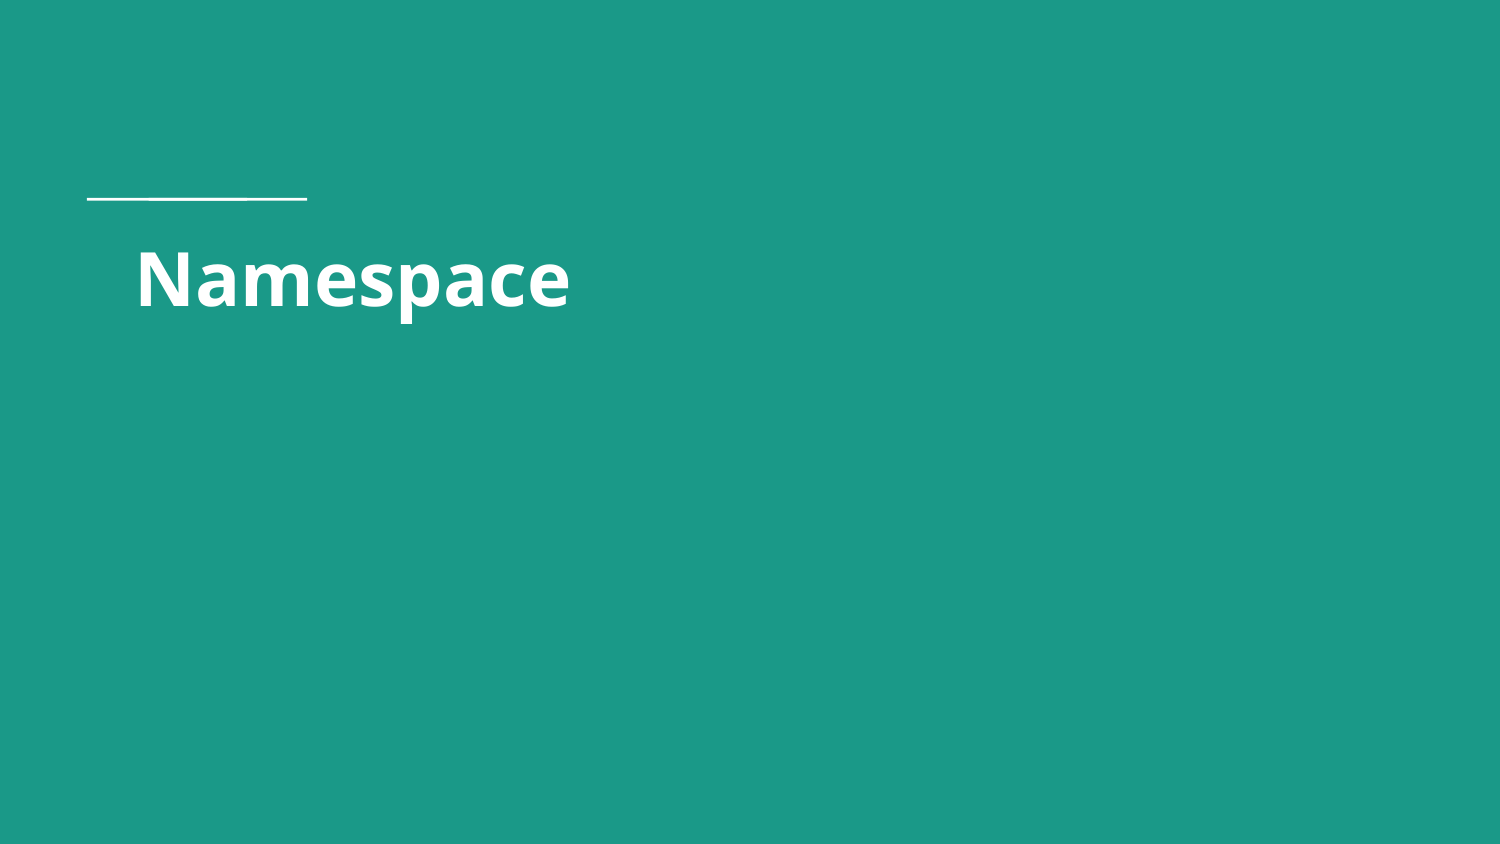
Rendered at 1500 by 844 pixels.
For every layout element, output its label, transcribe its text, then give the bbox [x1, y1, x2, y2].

title Namespace [119, 216, 1381, 466]
